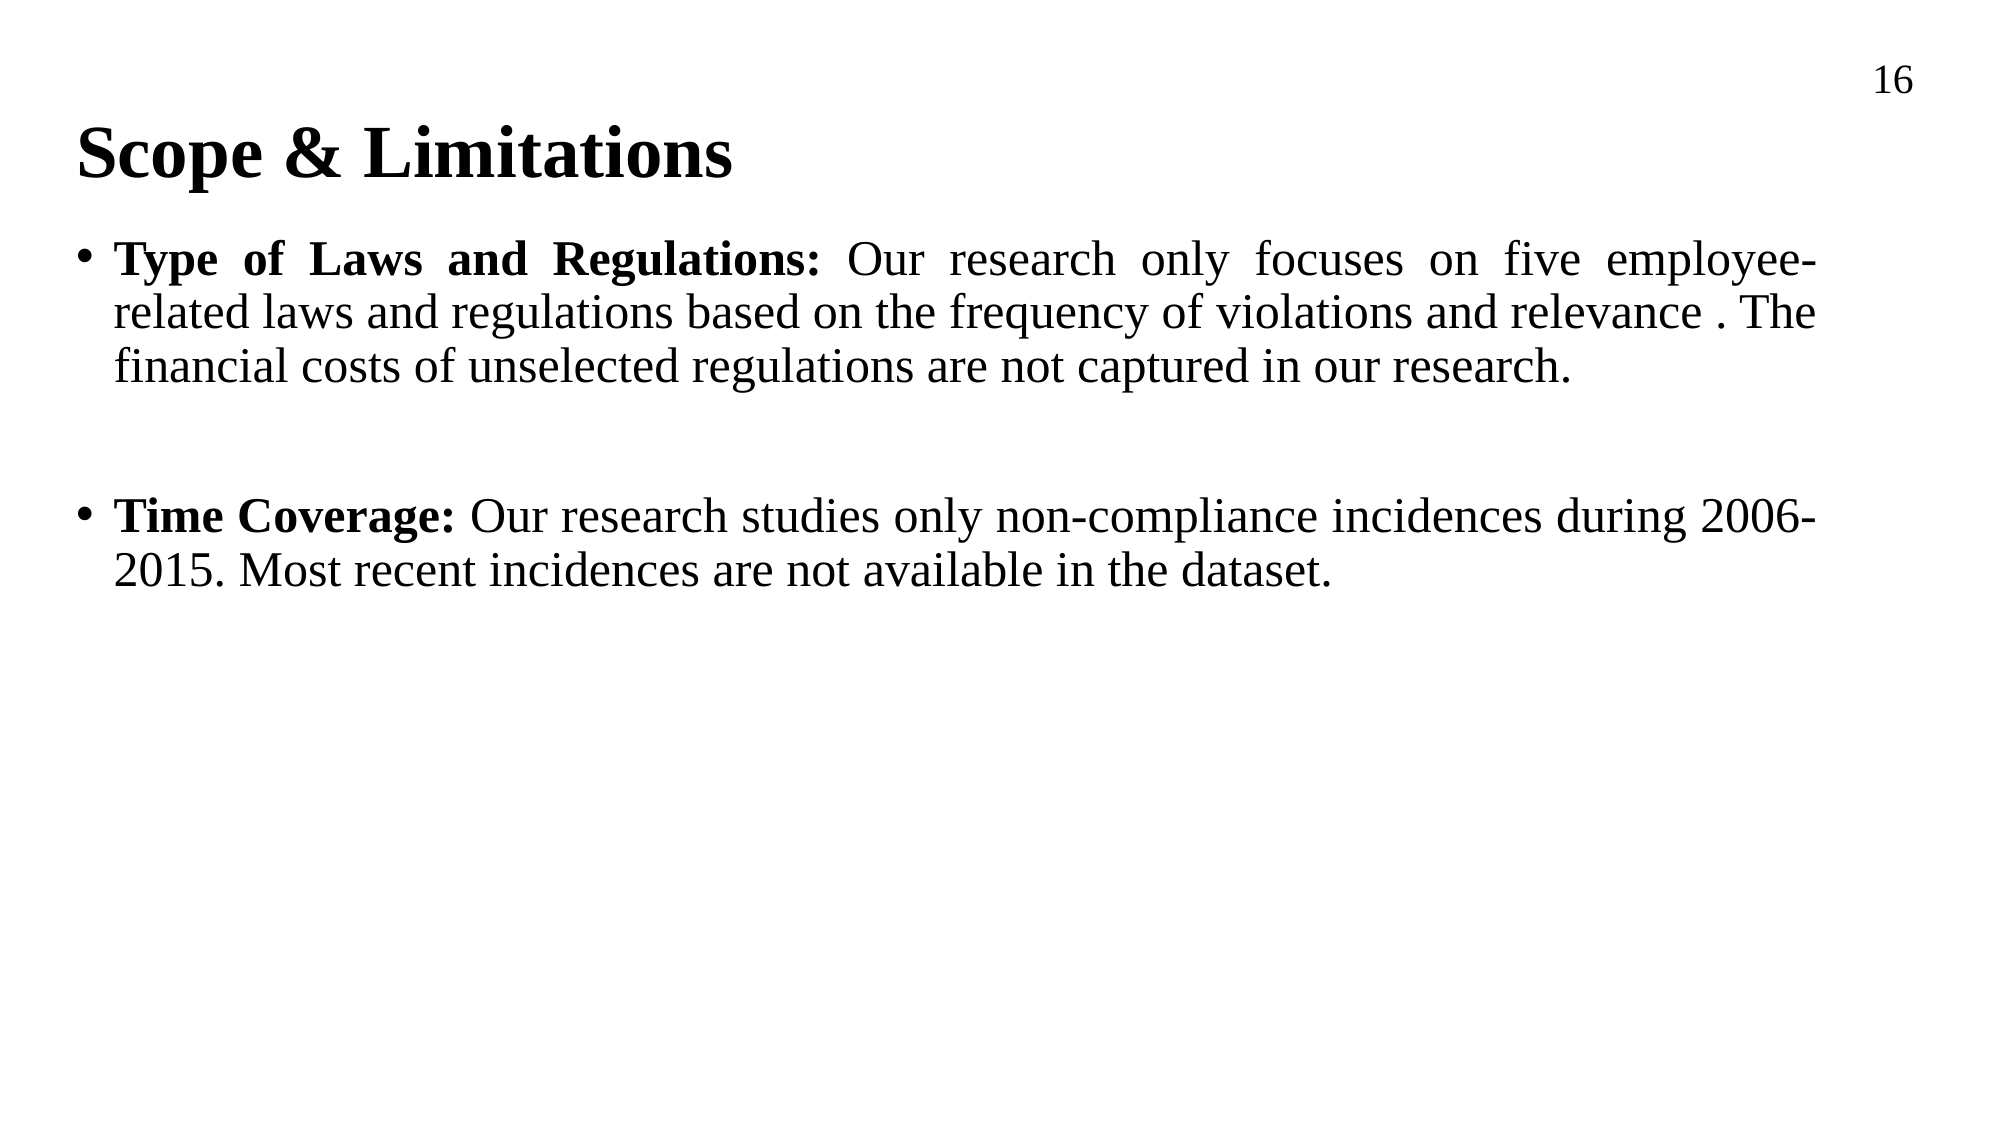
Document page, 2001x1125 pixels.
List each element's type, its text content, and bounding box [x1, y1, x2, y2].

text_box 16 [1857, 44, 1939, 110]
text_box Scope & Limitations [61, 109, 1579, 202]
list Type of Laws and Regulations: Our research only focuses on five employee-related laws and regulations based on the frequency of violations and relevance . The financial costs of unselected regulations are not captured in our research. Time Coverage: Our research studies only non-compliance incidences during 2006-2015. Most recent incidences are not available in the dataset. [61, 224, 1833, 1111]
